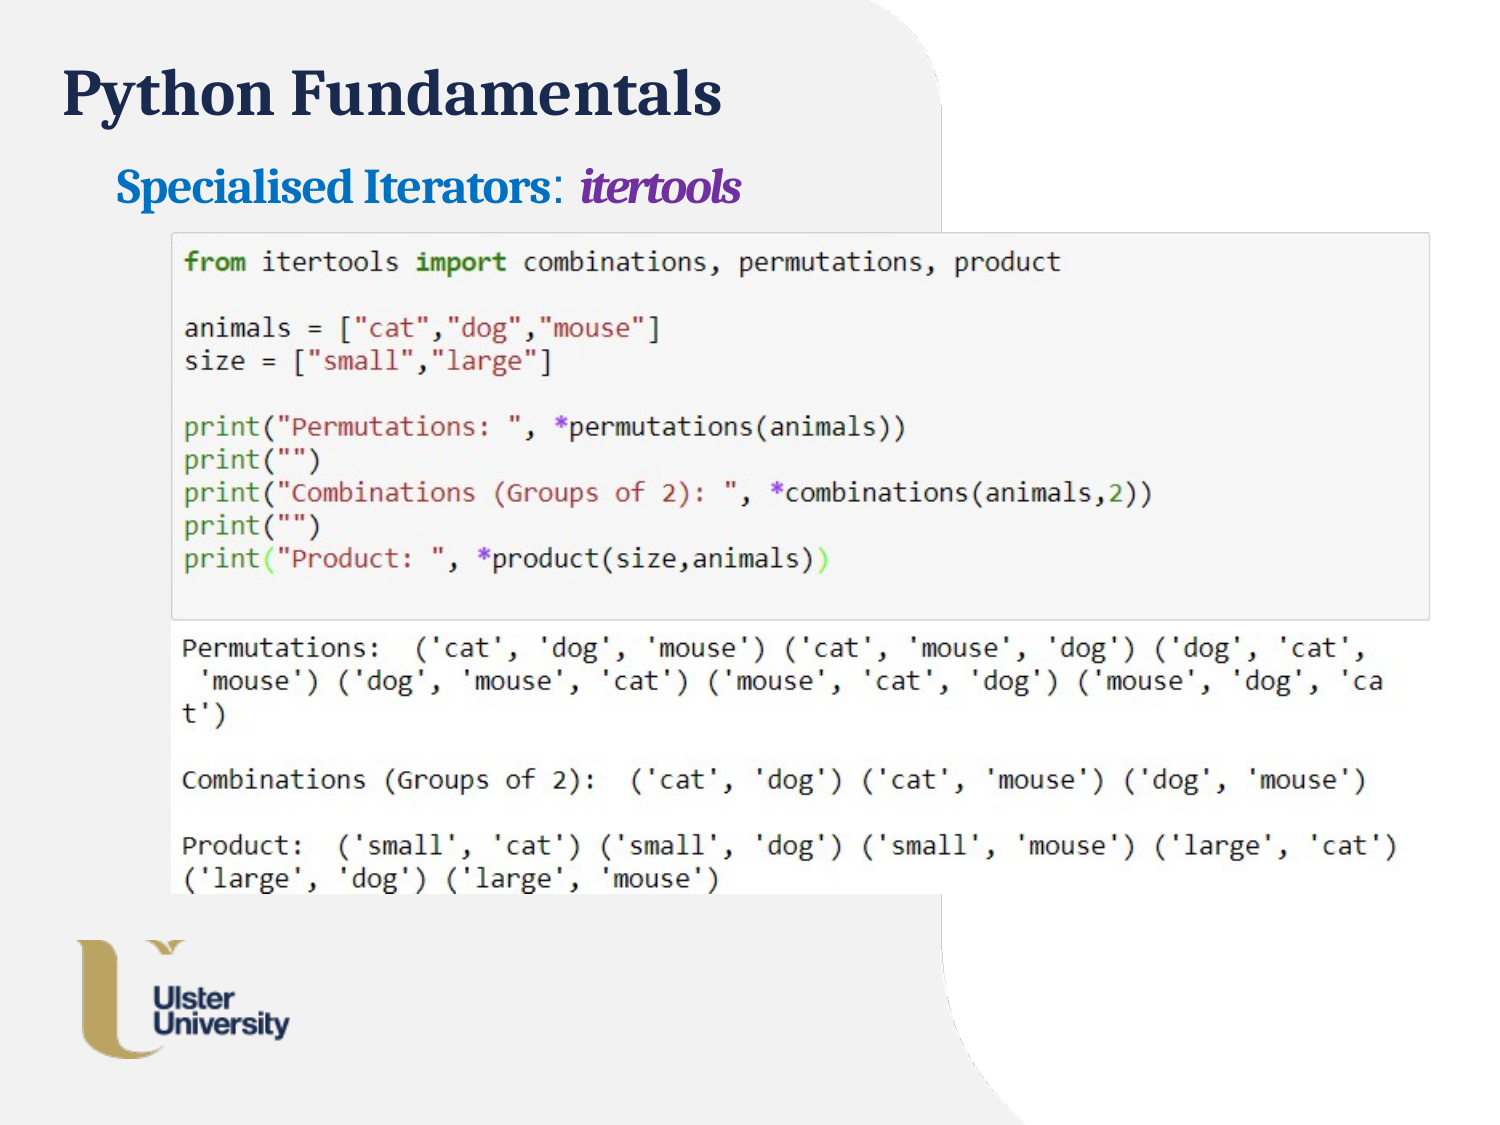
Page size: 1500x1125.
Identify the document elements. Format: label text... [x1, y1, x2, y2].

text_box [171, 232, 1431, 894]
title Python Fundamentals [47, 42, 1396, 135]
text_box Specialised Iterators: itertools [100, 145, 1390, 221]
picture [0, 0, 1026, 1125]
